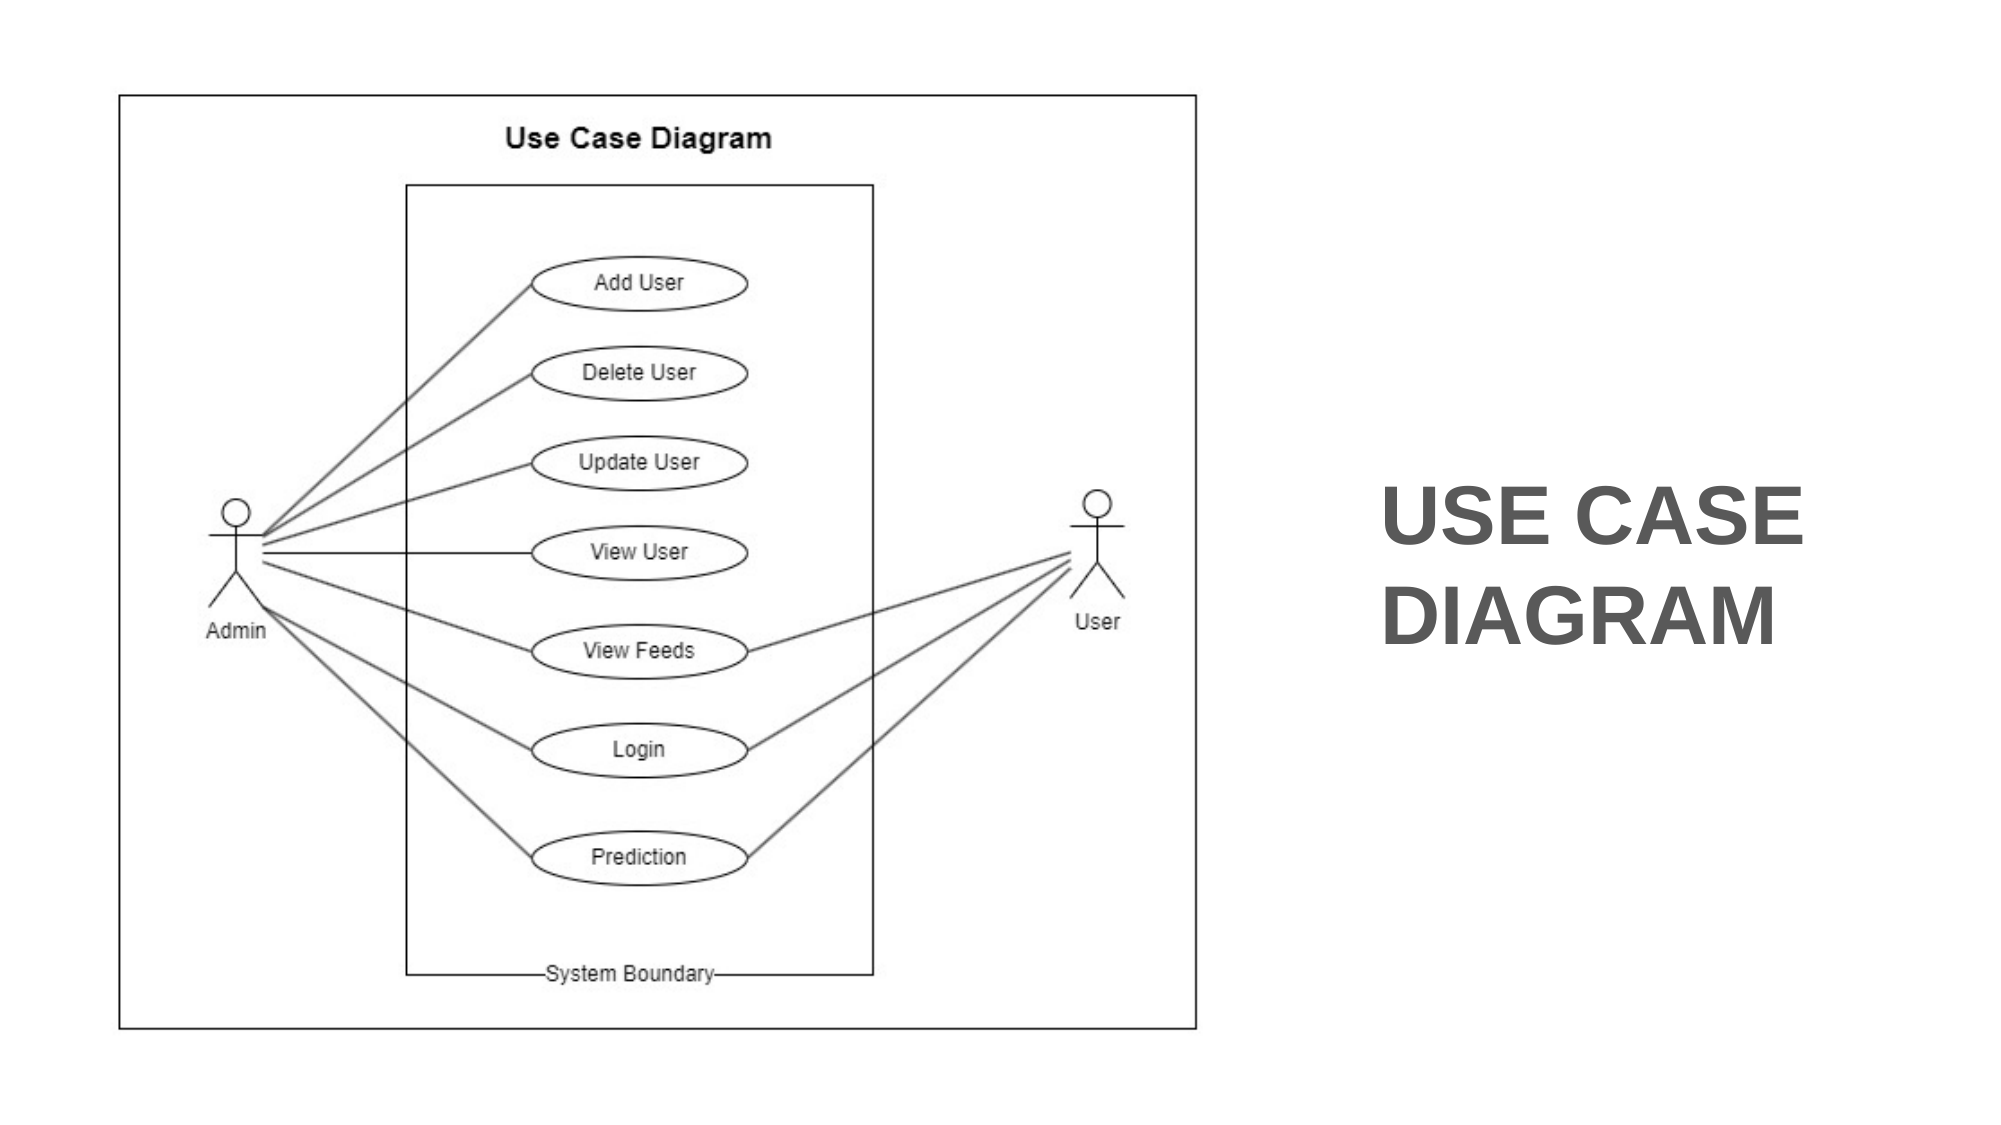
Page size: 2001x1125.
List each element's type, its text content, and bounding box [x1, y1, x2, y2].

text_box USE CASE DIAGRAM [1365, 453, 1944, 669]
picture [83, 59, 1235, 1066]
